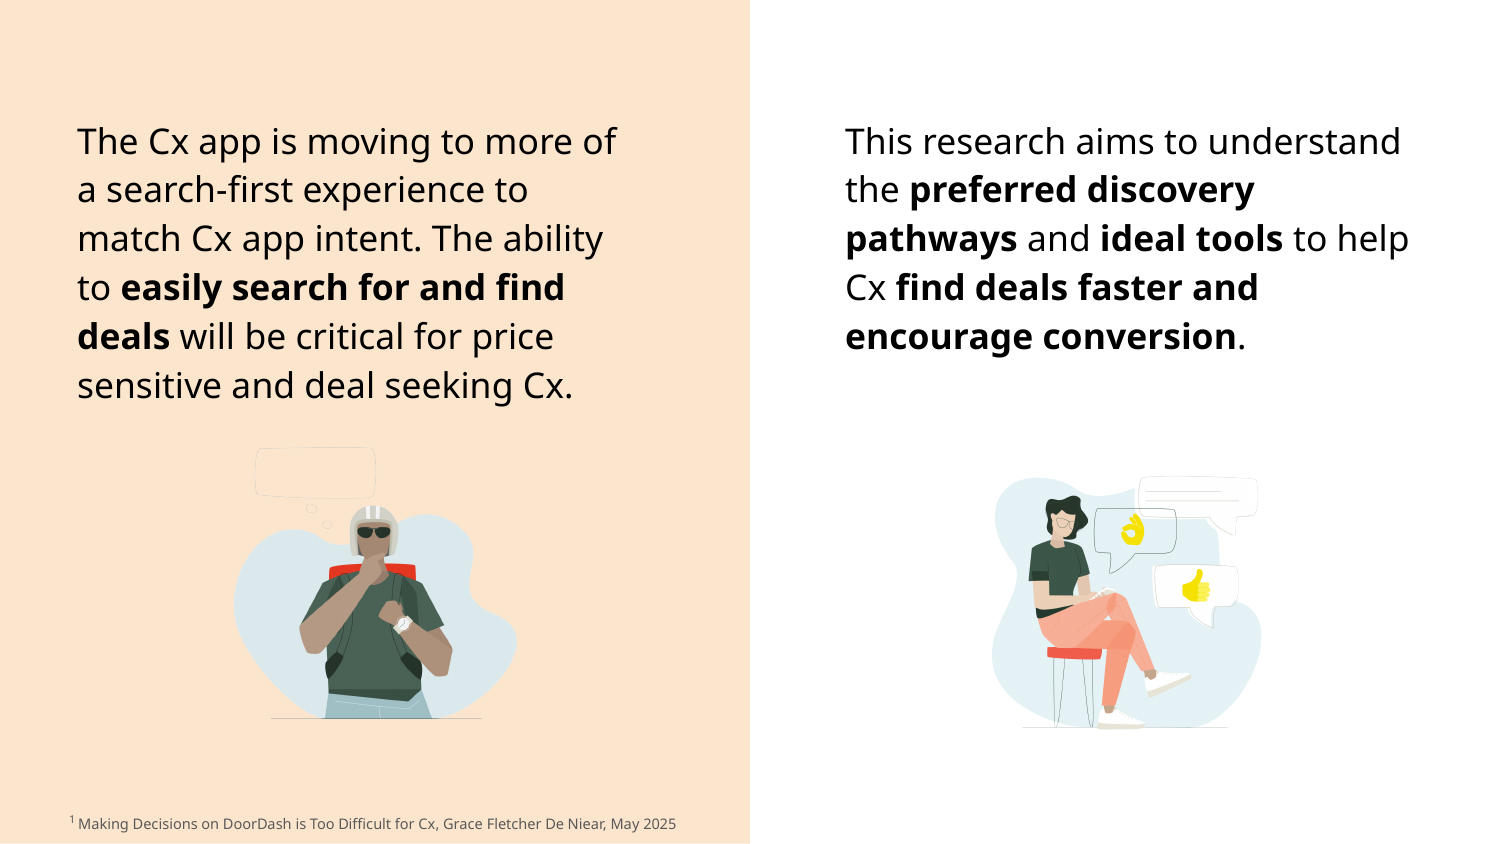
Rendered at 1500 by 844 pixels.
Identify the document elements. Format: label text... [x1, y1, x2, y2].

picture [223, 436, 526, 739]
text_box This research aims to understand the preferred discovery pathways and ideal tools to help Cx find deals faster and encourage conversion. [830, 97, 1425, 616]
picture [986, 464, 1269, 748]
text_box 1 Making Decisions on DoorDash is Too Difficult for Cx, Grace Fletcher De Niear, May 2025 [54, 791, 697, 827]
text_box The Cx app is moving to more of a search-first experience to match Cx app intent. The ability to easily search for and find deals will be critical for price sensitive and deal seeking Cx. [62, 97, 657, 497]
text_box [0, 0, 750, 844]
